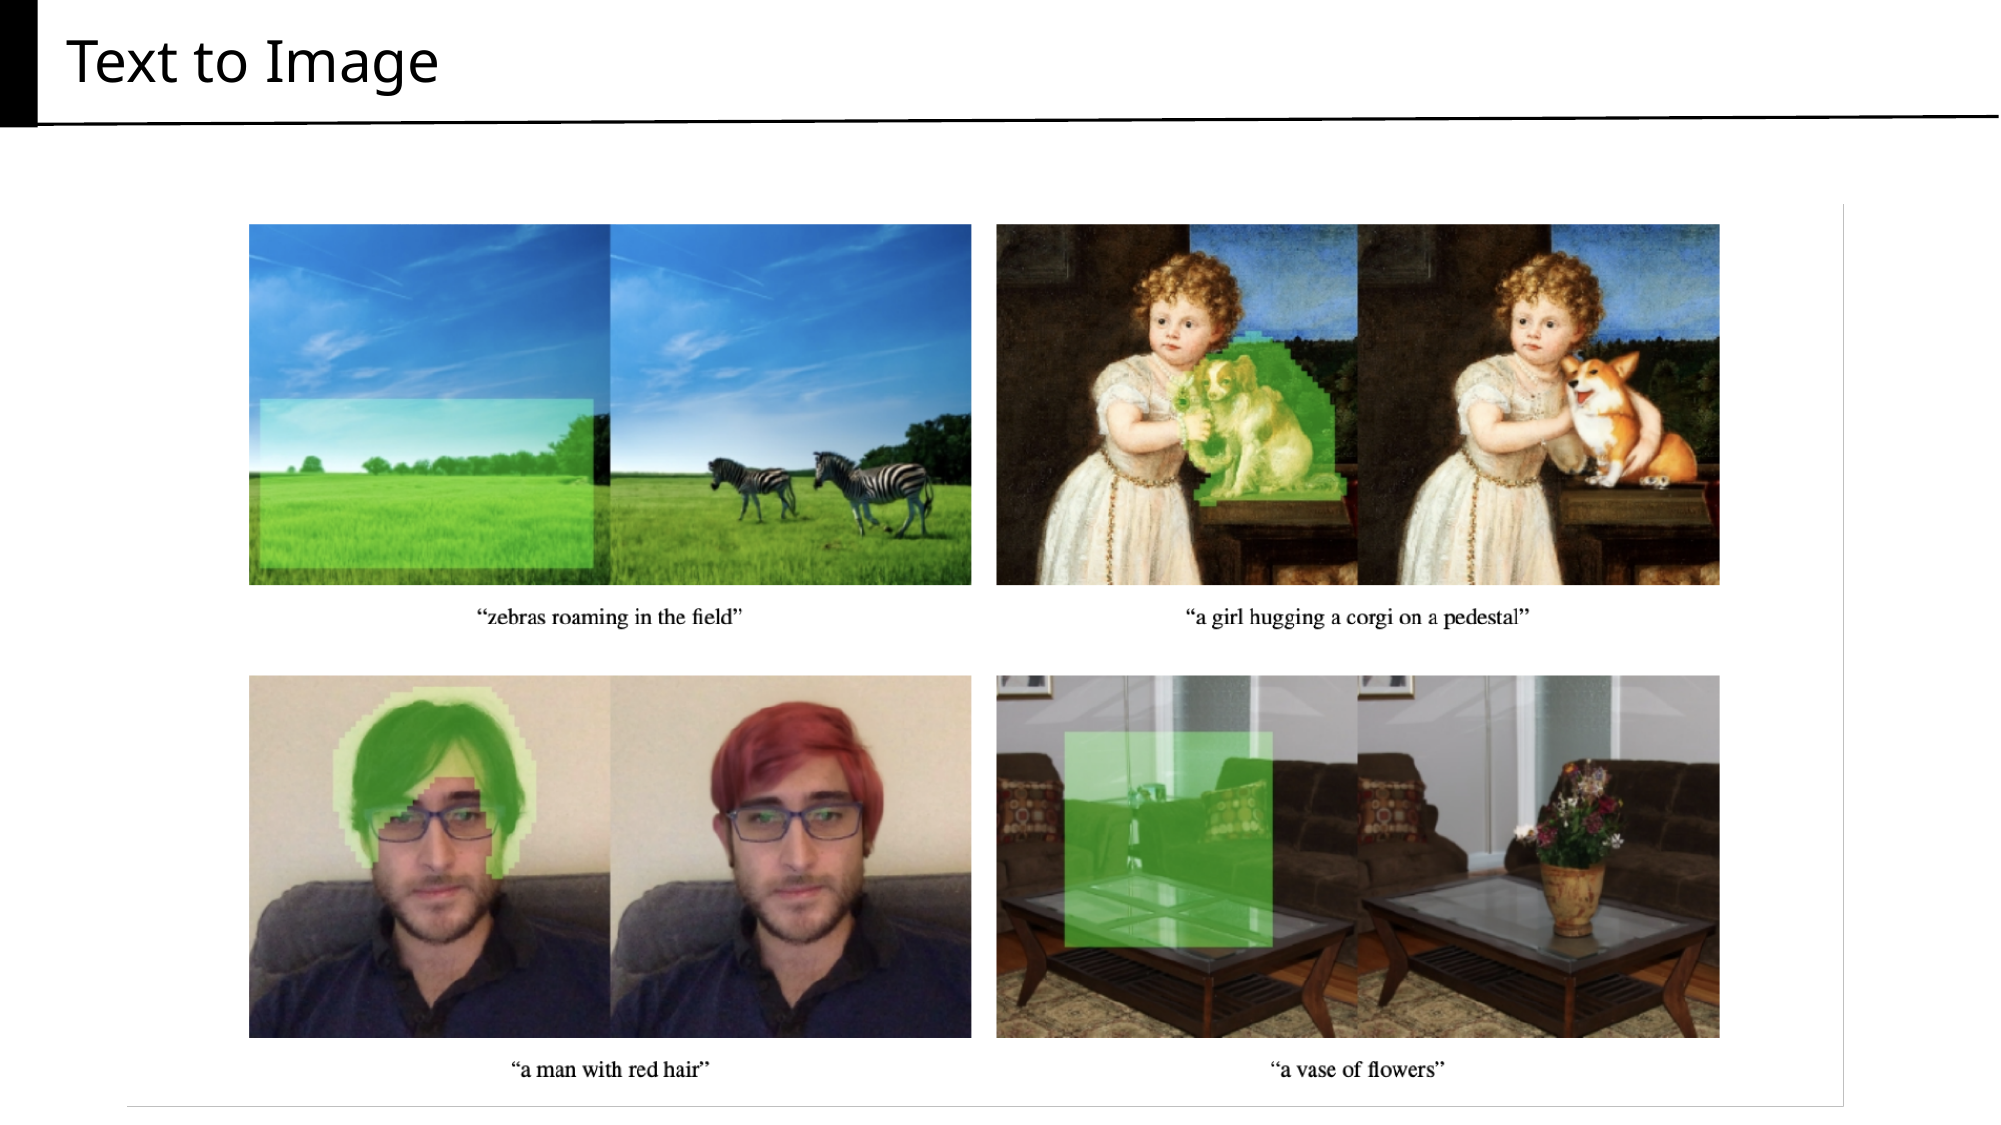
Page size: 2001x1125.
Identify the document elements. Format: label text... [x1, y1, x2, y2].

picture [127, 204, 1844, 1107]
list Text to Image [51, 18, 986, 109]
